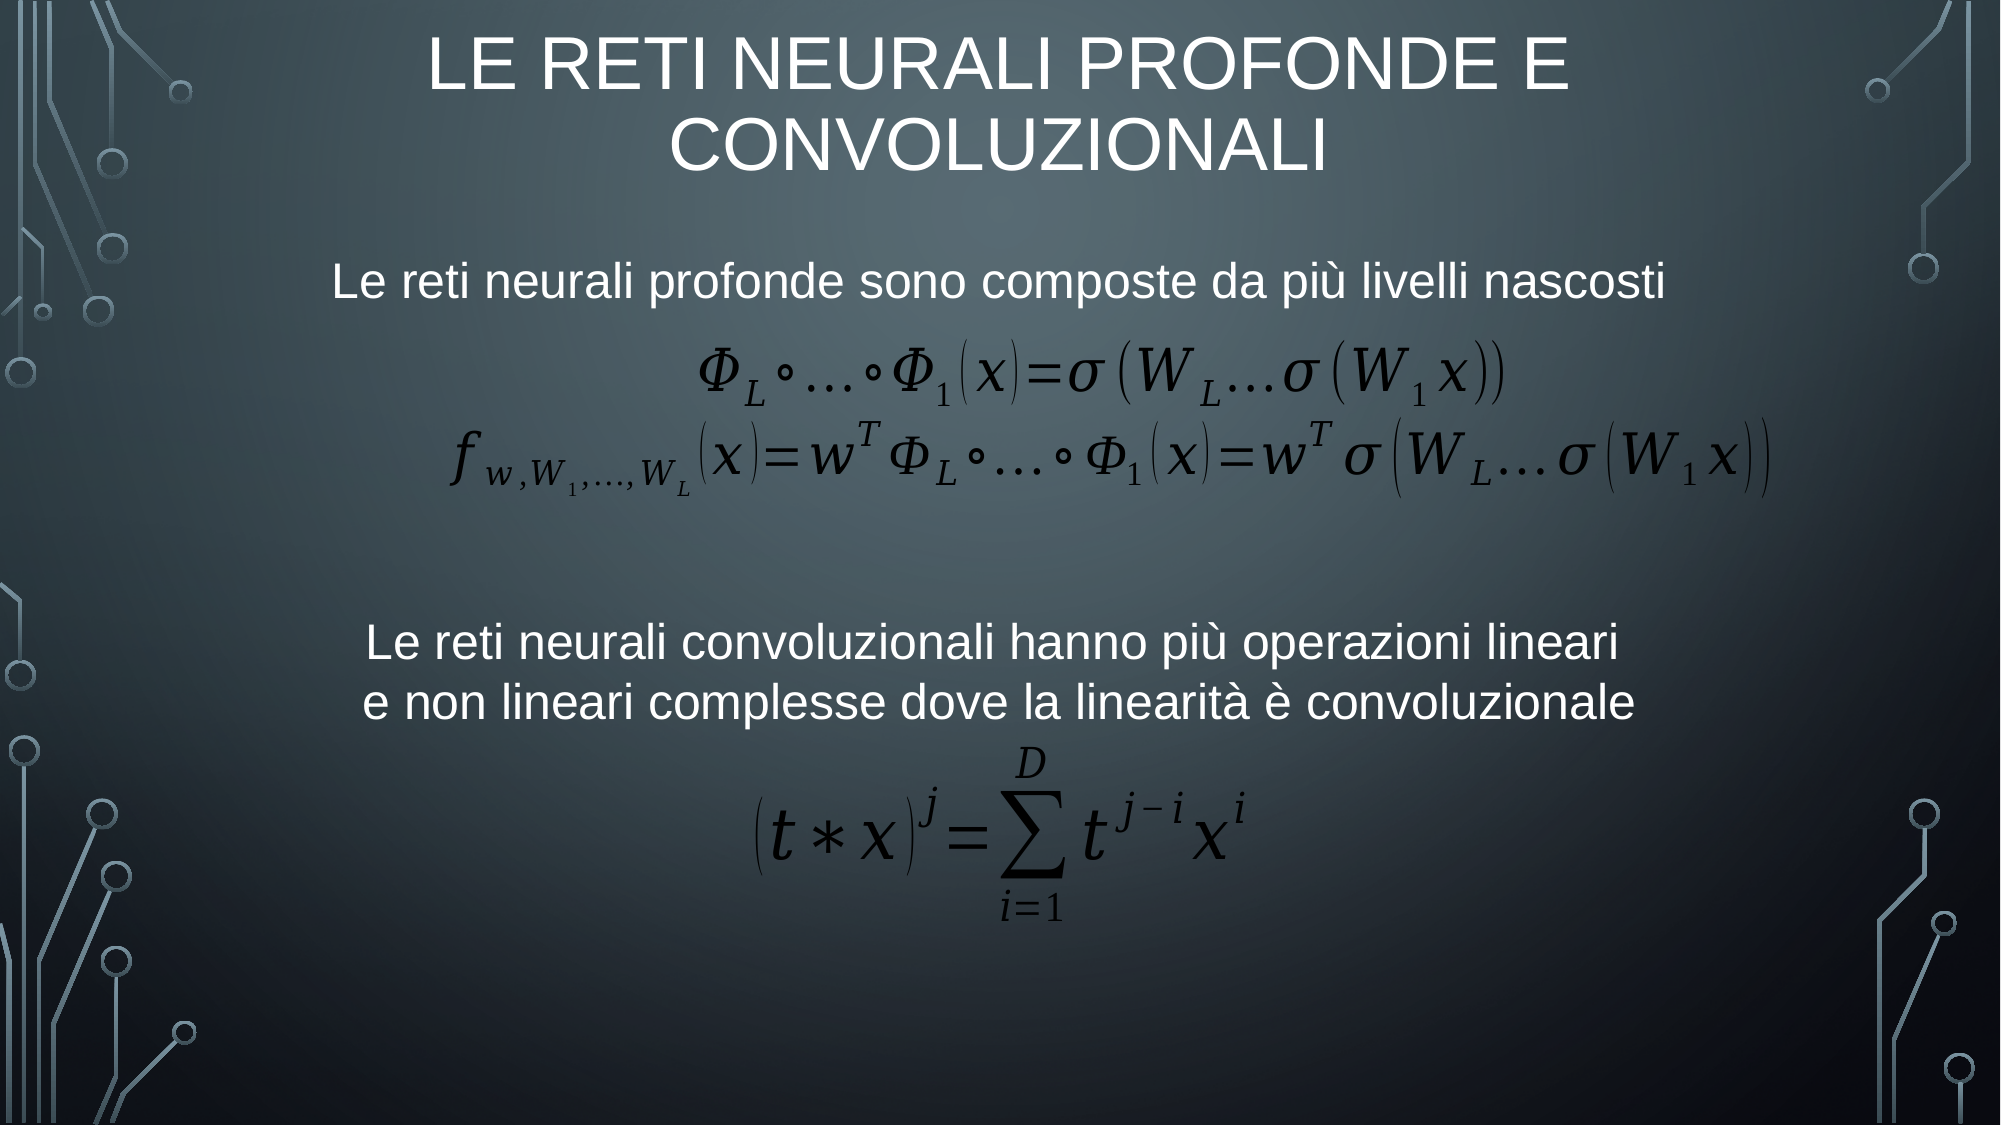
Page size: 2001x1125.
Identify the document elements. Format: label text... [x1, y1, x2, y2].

title le reti neurali profonde e convoluzionali [307, 0, 1693, 212]
text_box Le reti neurali profonde sono composte da più livelli nascosti [307, 241, 1693, 316]
text_box Le reti neurali convoluzionali hanno più operazioni lineari e non lineari complesse dove la linearità è convoluzionale [265, 602, 1734, 738]
